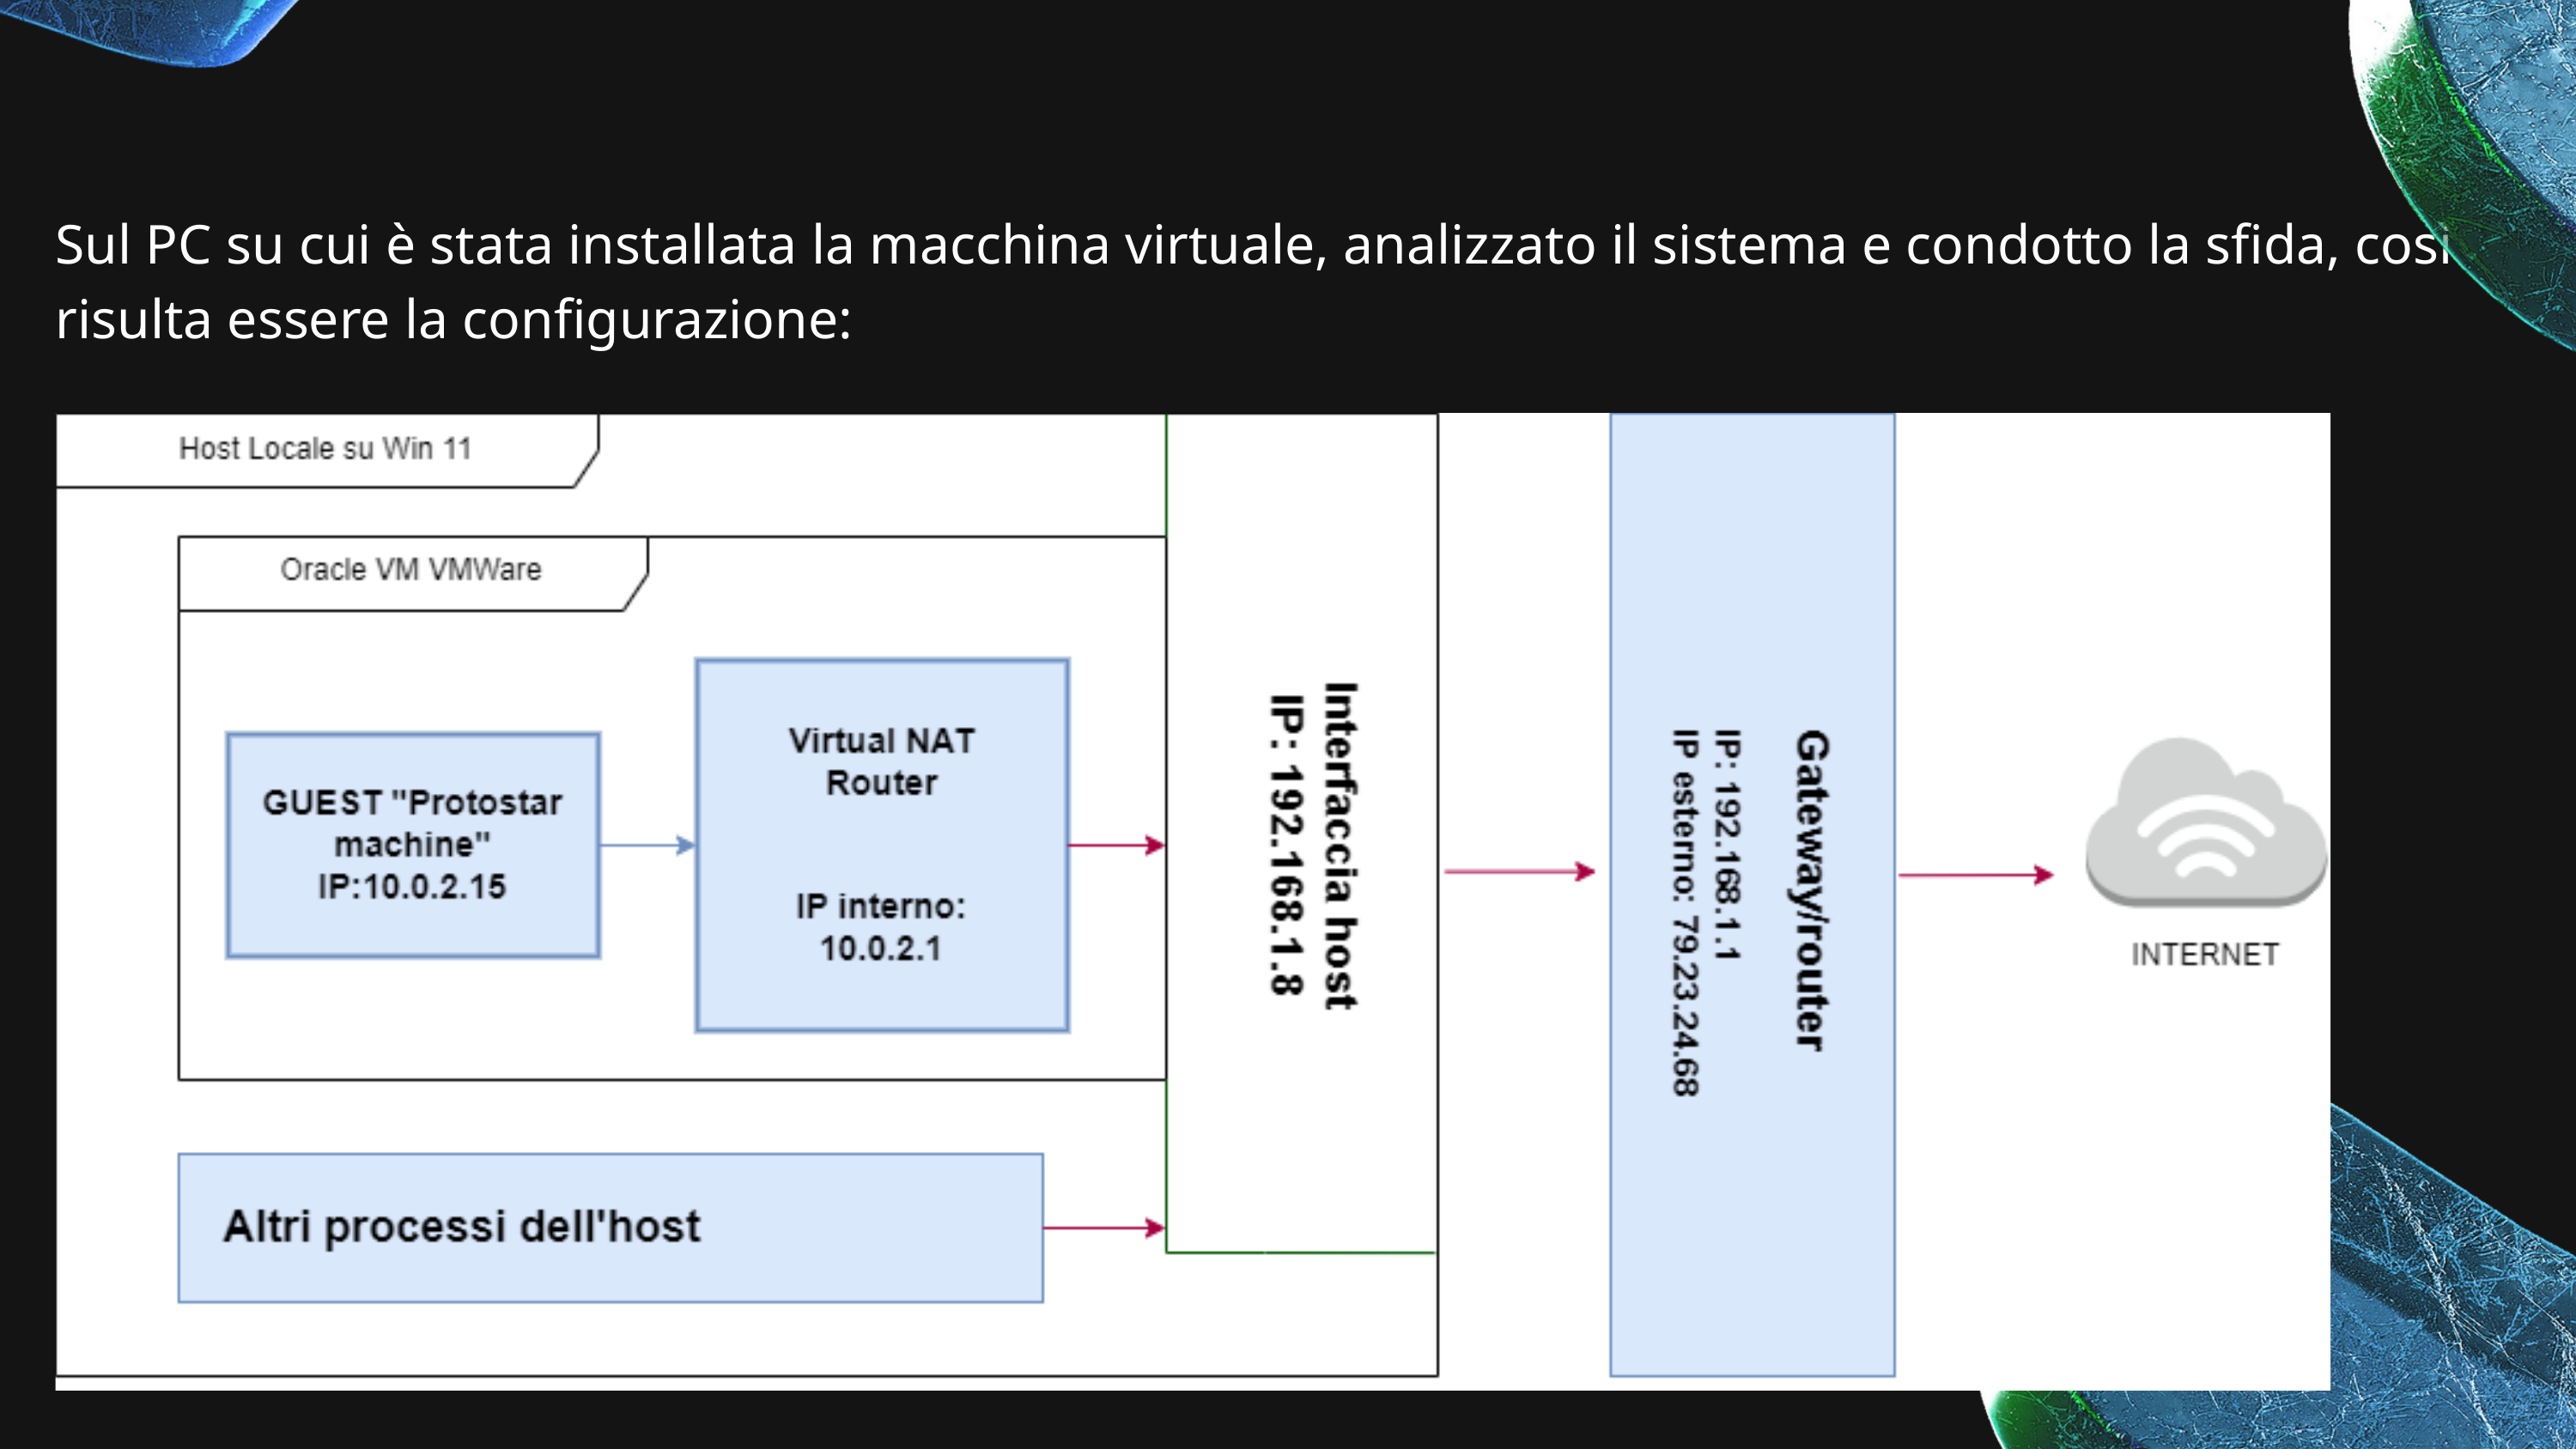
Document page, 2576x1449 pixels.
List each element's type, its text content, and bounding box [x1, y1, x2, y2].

text_box [0, 0, 327, 184]
text_box Sul PC su cui è stata installata la macchina virtuale, analizzato il sistema e condotto la sfida, così risulta essere la configurazione: [55, 199, 1806, 350]
text_box [1968, 1032, 2576, 1449]
text_box [1806, 0, 2576, 373]
text_box [55, 413, 2331, 1391]
